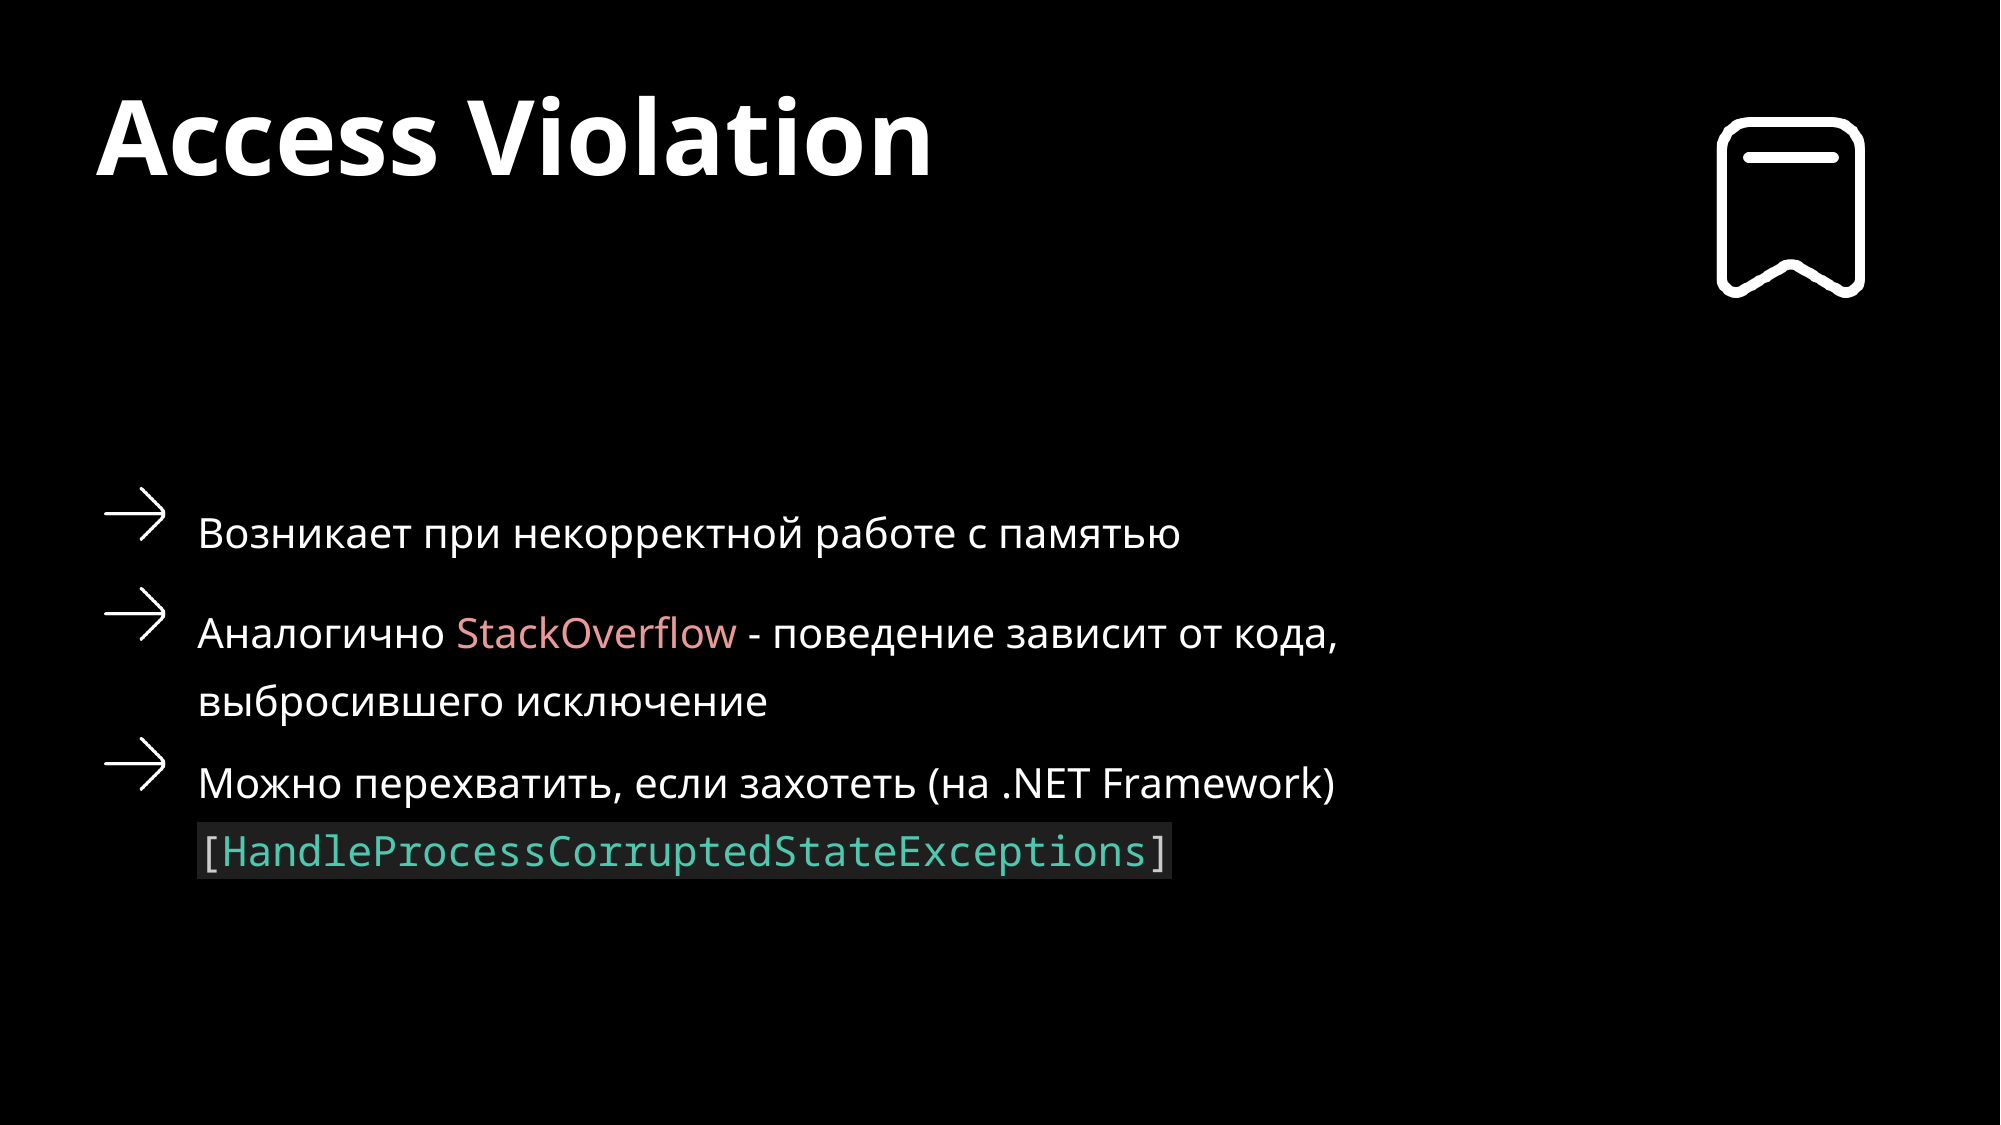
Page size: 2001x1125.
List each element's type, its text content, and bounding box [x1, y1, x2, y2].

title Access Violation [96, 95, 1676, 293]
text_box Можно перехватить, если захотеть (на .NET Framework) [HandleProcessCorruptedStateExceptions] [197, 739, 1646, 875]
text_box Возникает при некорректной работе с памятью [197, 489, 1646, 558]
picture [96, 575, 173, 652]
picture [96, 475, 173, 552]
picture [1677, 95, 1904, 322]
picture [96, 725, 173, 802]
text_box Аналогично StackOverflow - поведение зависит от кода, выбросившего исключение [197, 589, 1646, 725]
